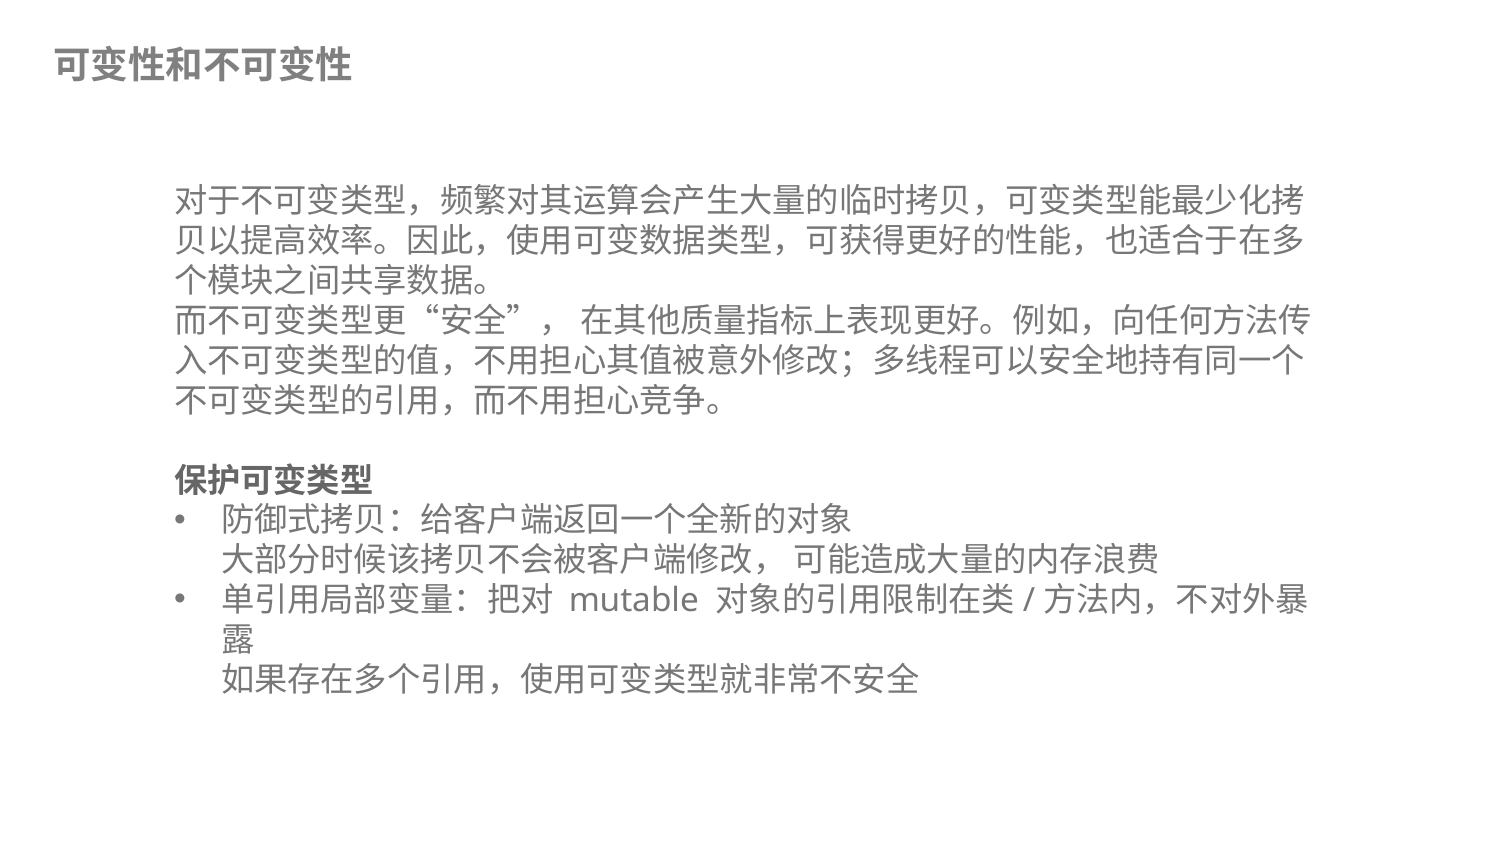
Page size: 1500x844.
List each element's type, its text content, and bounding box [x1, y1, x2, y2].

text_box 可变性和不可变性 [53, 32, 467, 95]
text_box 对于不可变类型，频繁对其运算会产生大量的临时拷贝，可变类型能最少化拷贝以提高效率。因此，使用可变数据类型，可获得更好的性能，也适合于在多个模块之间共享数据。 而不可变类型更“安全”， 在其他质量指标上表现更好。例如，向任何方法传入不可变类型的值，不用担心其值被意外修改；多线程可以安全地持有同一个不可变类型的引用，而不用担心竞争。 保护可变类型 防御式拷贝：给客户端返回一个全新的对象 大部分时候该拷贝不会被客户端修改， 可能造成大量的内存浪费 单引用局部变量：把对 mutable 对象的引用限制在类/方法内，不对外暴露 如果存在多个引用，使用可变类型就非常不安全 [159, 171, 1341, 706]
